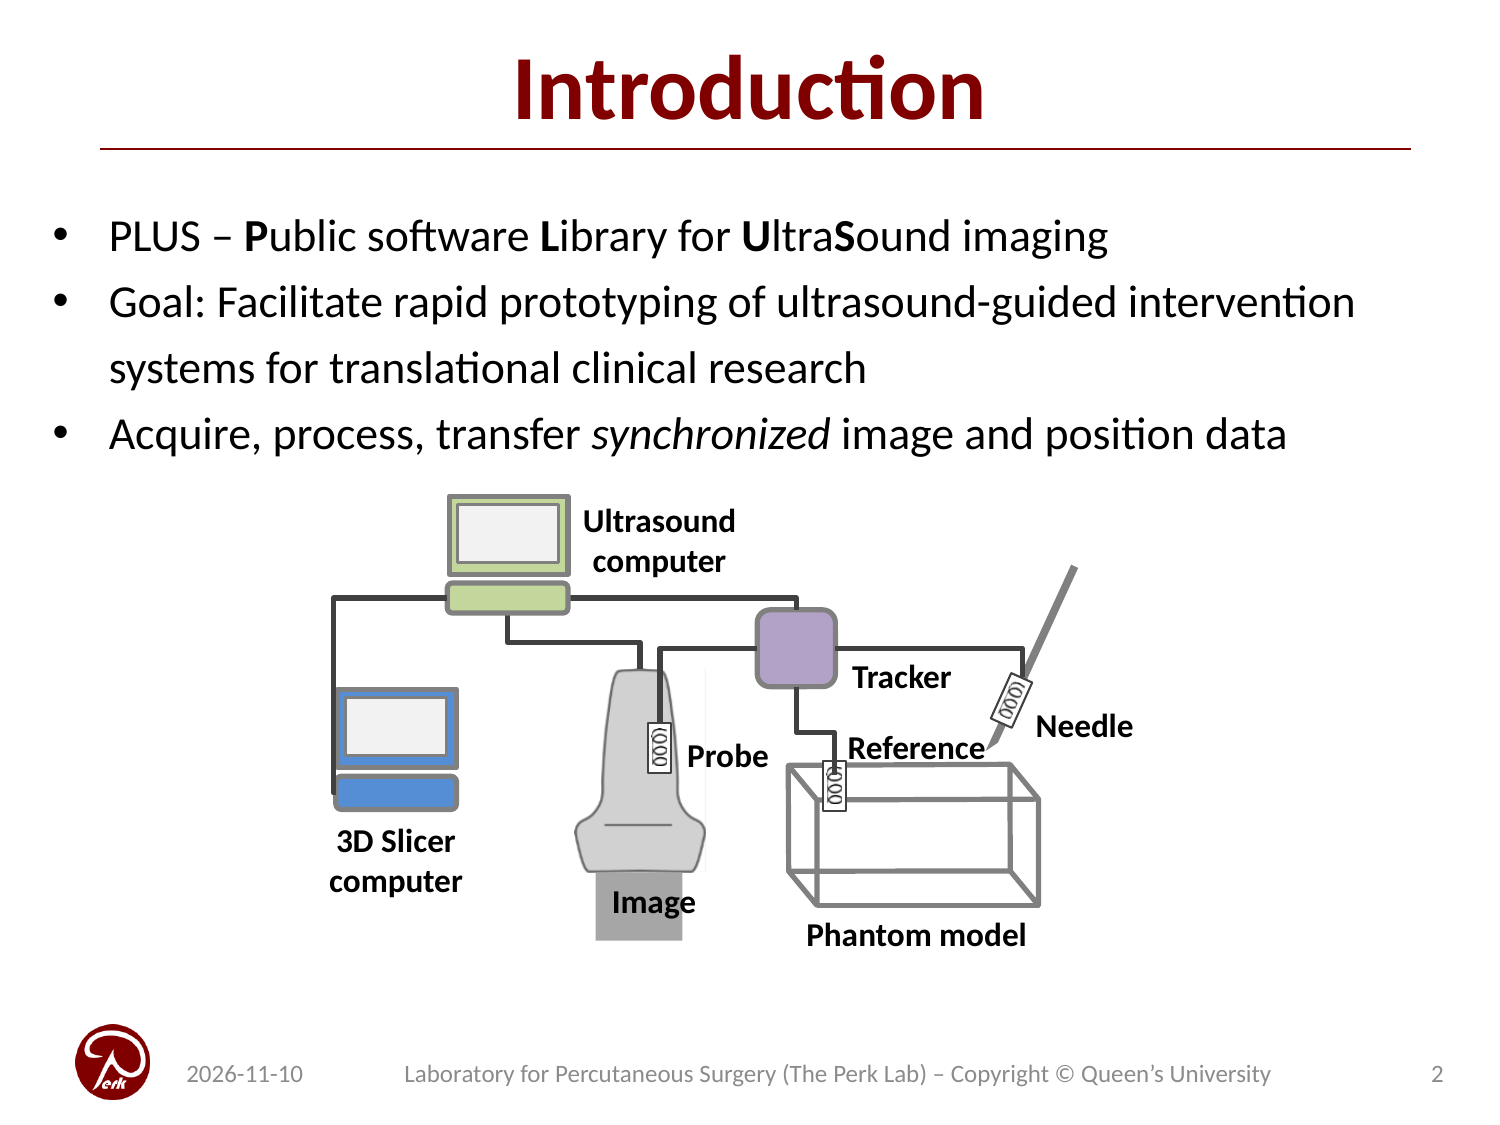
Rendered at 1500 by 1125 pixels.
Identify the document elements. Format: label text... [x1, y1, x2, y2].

list PLUS – Public software Library for UltraSound imaging Goal: Facilitate rapid prototyping of ultrasound-guided intervention systems for translational clinical research Acquire, process, transfer synchronized image and position data [37, 187, 1425, 1005]
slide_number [171, 1042, 325, 1103]
picture [75, 1024, 150, 1100]
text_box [312, 491, 1150, 962]
slide_number 2 [1352, 1042, 1459, 1103]
title Introduction [75, 7, 1425, 159]
footer Laboratory for Percutaneous Surgery (The Perk Lab) – Copyright © Queen’s University [348, 1042, 1329, 1103]
